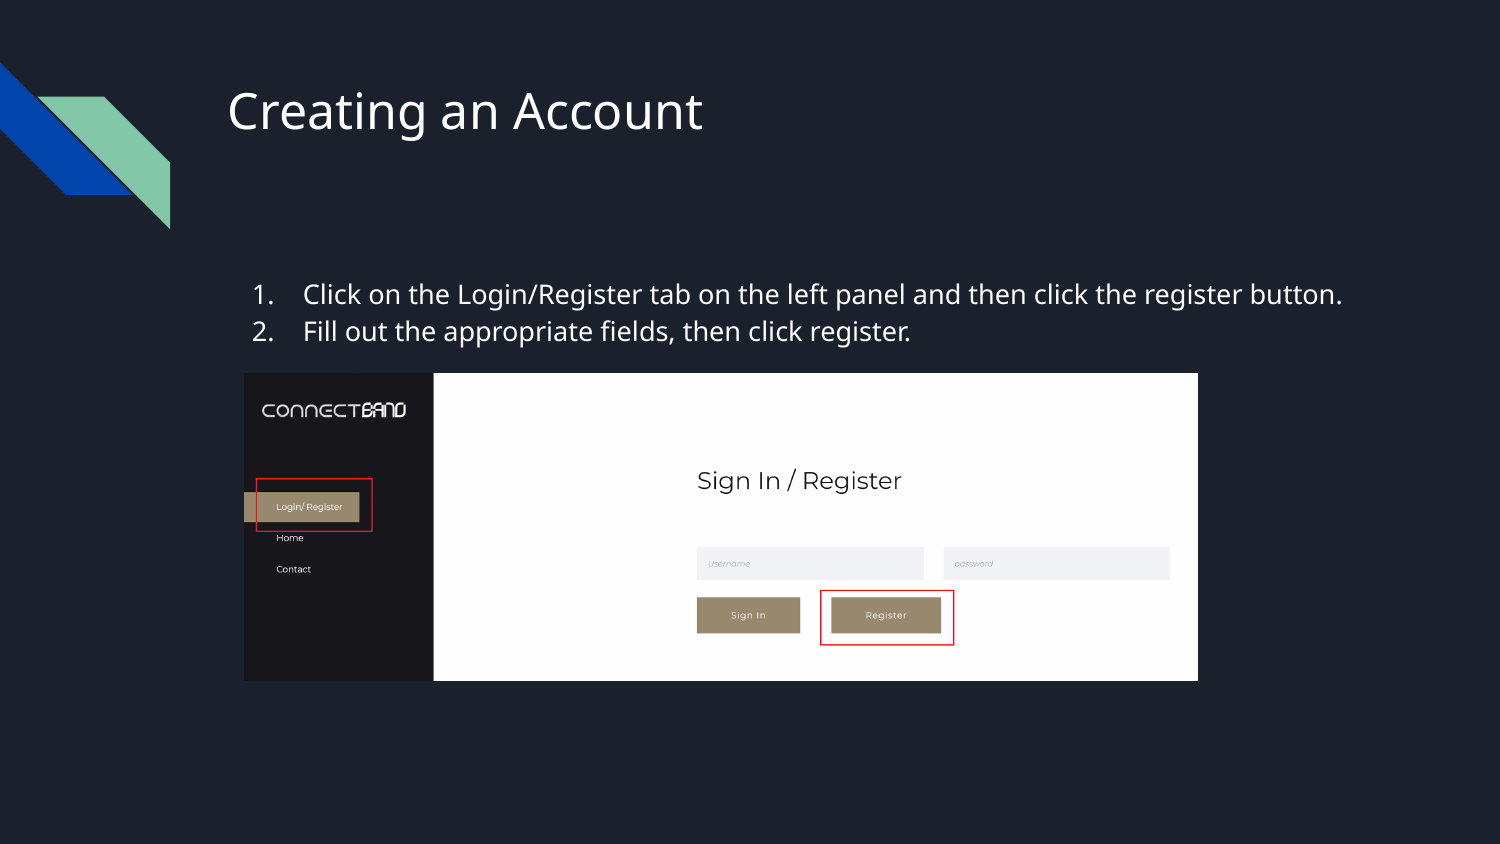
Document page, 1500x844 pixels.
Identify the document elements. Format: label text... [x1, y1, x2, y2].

title Creating an Account [212, 64, 1368, 215]
list Click on the Login/Register tab on the left panel and then click the register button. Fill out the appropriate fields, then click register. [212, 257, 1368, 735]
picture [244, 373, 1199, 681]
